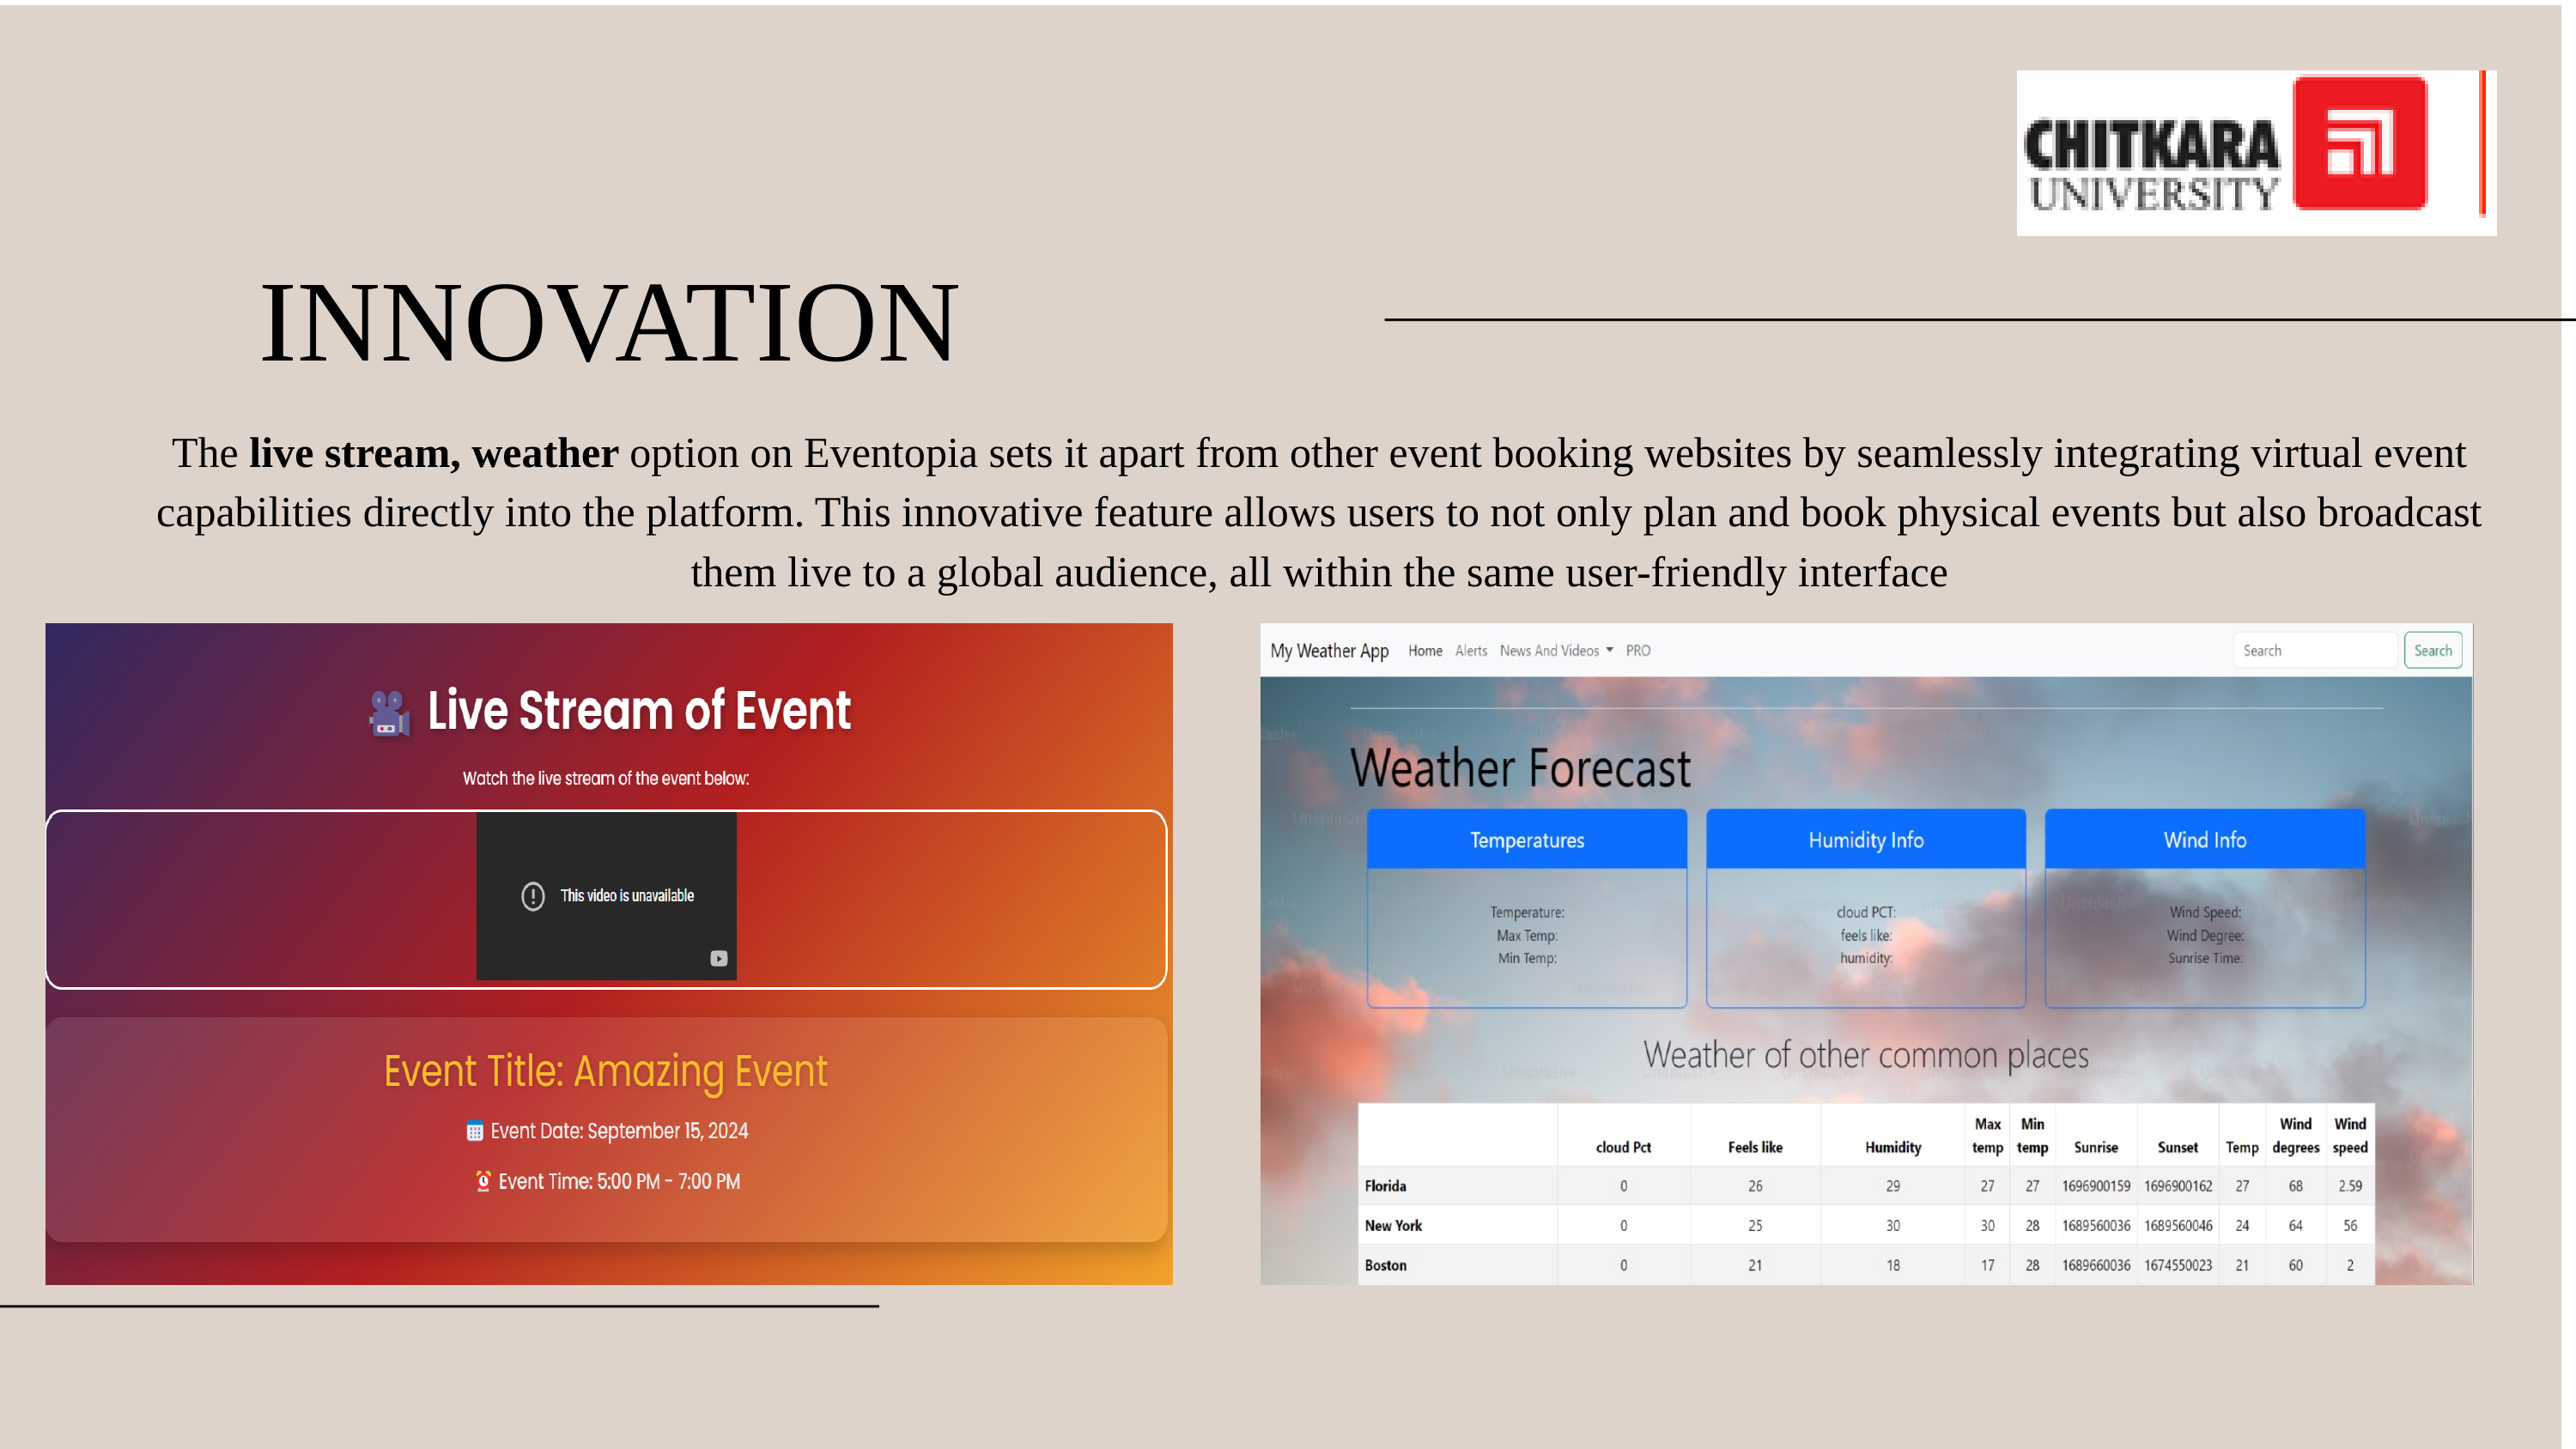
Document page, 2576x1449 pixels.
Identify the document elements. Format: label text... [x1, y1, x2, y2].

text_box [0, 1305, 879, 1308]
picture [2017, 70, 2497, 236]
picture [46, 622, 1173, 1286]
title INNOVATION [143, 243, 1076, 414]
text_box [0, 4, 2562, 1449]
text_box The live stream, weather option on Eventopia sets it apart from other event booking websites by seamlessly integrating virtual event capabilities directly into the platform. This innovative feature allows users to not only plan and book physical events but also broadcast them live to a global audience, all within the same user-friendly interface [143, 414, 2497, 596]
text_box [1384, 318, 2576, 322]
picture [1260, 622, 2474, 1286]
